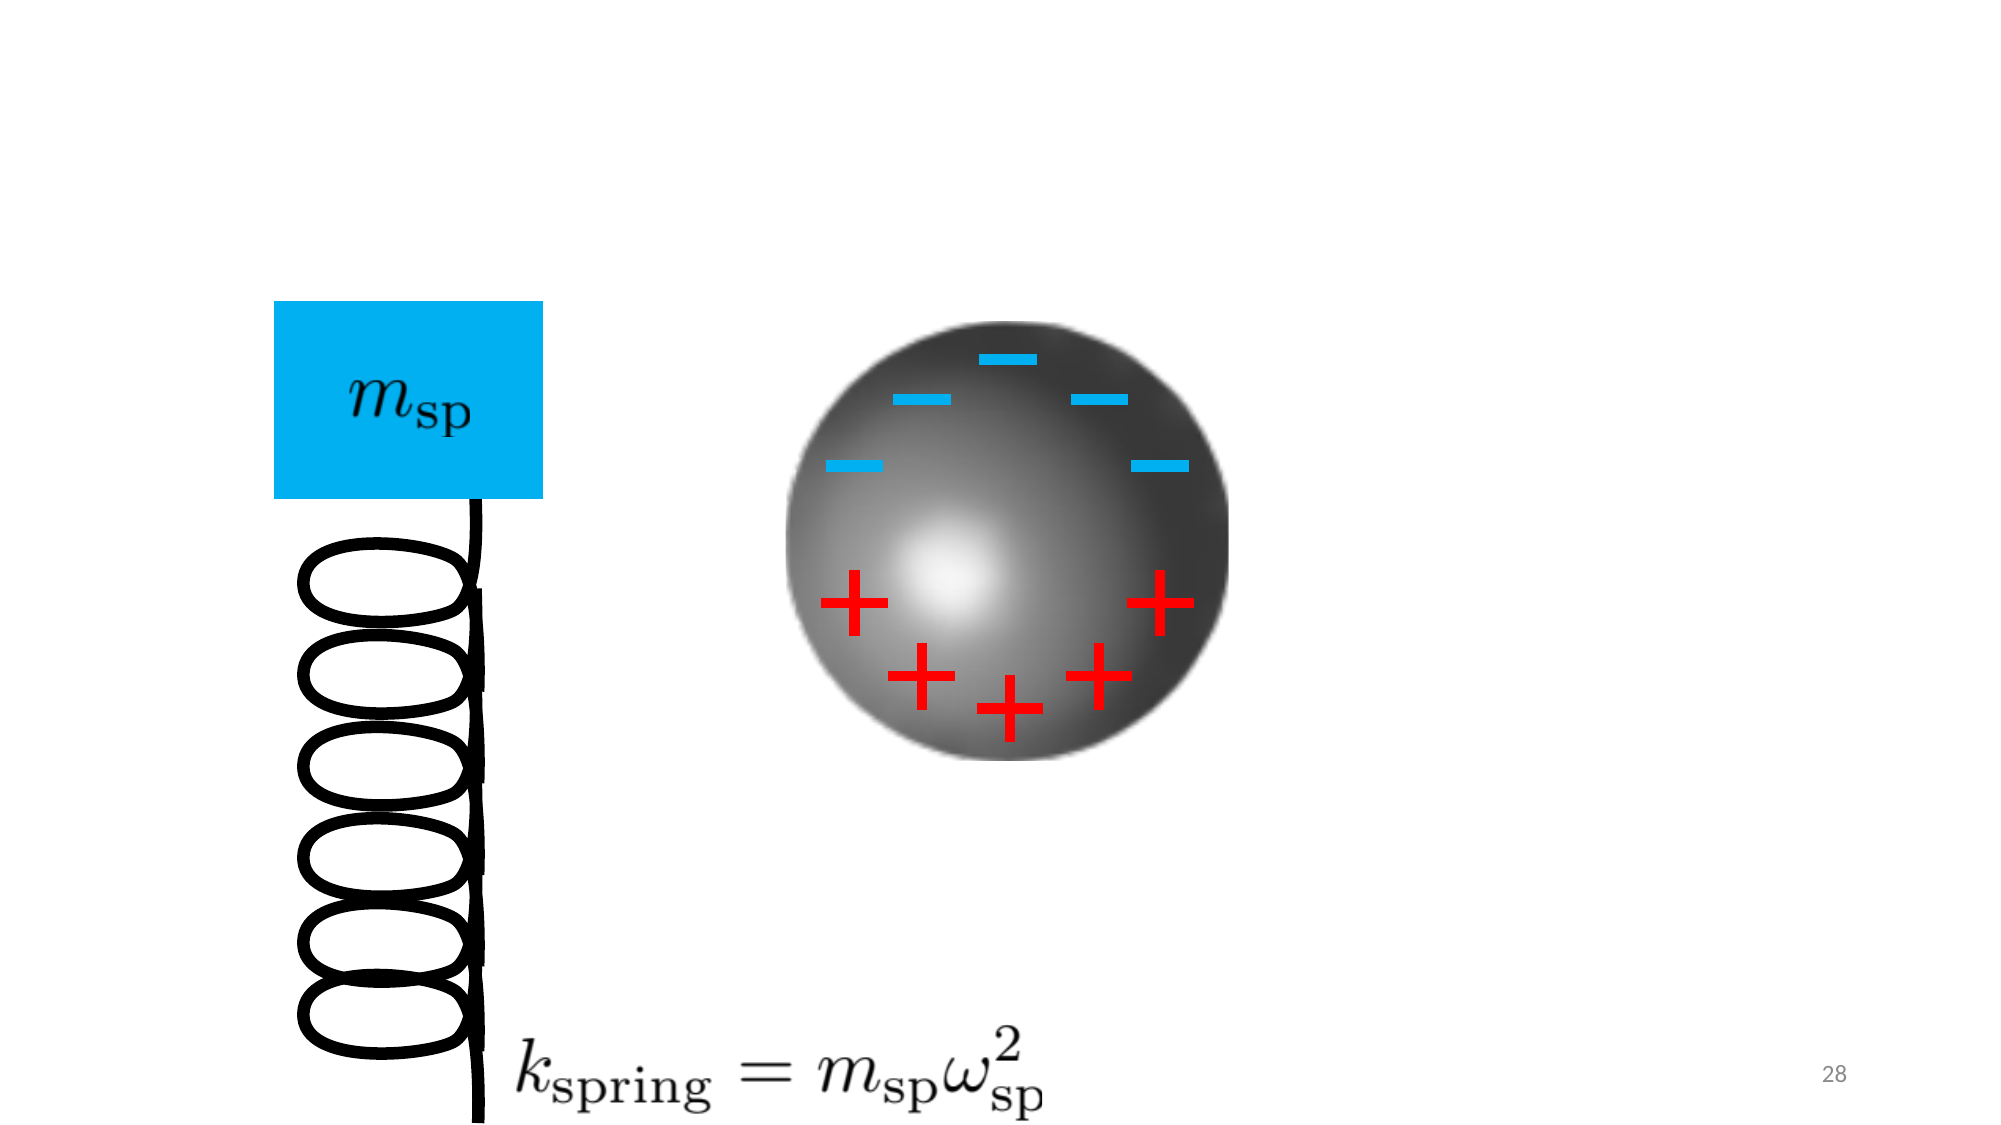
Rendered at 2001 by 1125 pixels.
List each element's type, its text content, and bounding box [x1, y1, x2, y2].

text_box [302, 499, 480, 692]
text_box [816, 339, 1198, 741]
text_box [274, 301, 543, 499]
text_box [302, 978, 480, 1124]
text_box [302, 620, 480, 784]
text_box [302, 895, 480, 1052]
text_box [302, 803, 480, 967]
picture [785, 321, 1229, 761]
picture [377, 398, 381, 414]
text_box [302, 712, 480, 876]
picture [515, 1024, 1043, 1121]
picture [355, 385, 363, 414]
picture [398, 398, 402, 413]
slide_number 27 [1412, 1042, 1863, 1103]
